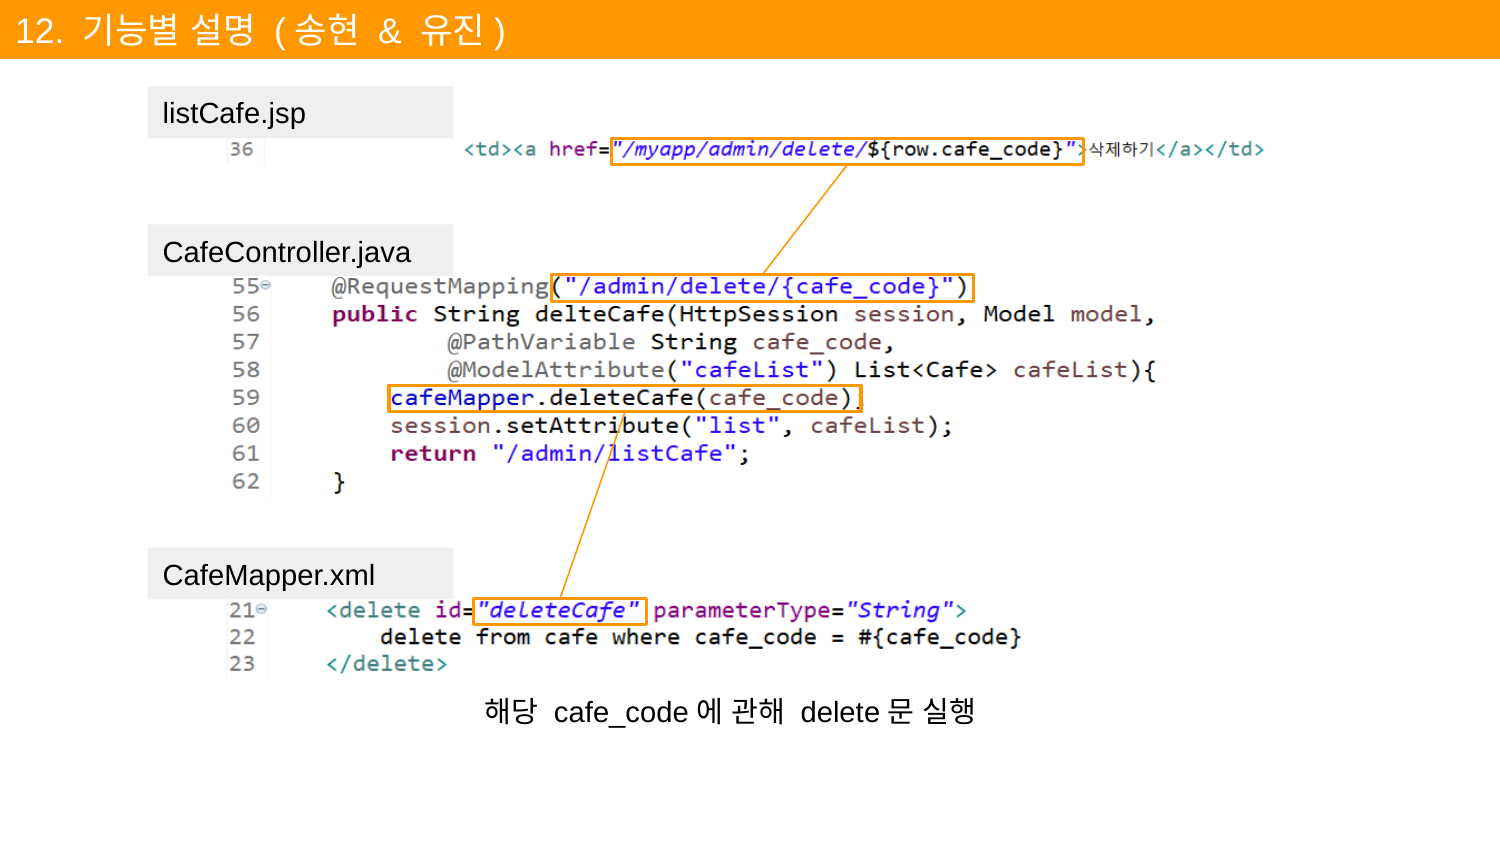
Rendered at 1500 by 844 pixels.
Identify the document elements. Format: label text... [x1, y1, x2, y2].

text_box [559, 411, 626, 599]
text_box CafeMapper.xml [147, 547, 454, 600]
picture [225, 599, 1052, 679]
text_box CafeController.java [147, 224, 454, 277]
picture [225, 137, 1274, 166]
picture [225, 275, 1191, 498]
text_box 해당 cafe_code에 관해 delete문 실행 [469, 687, 1031, 742]
text_box listCafe.jsp [147, 86, 454, 139]
text_box 12. 기능별 설명 (송현 & 유진) [0, 0, 1500, 59]
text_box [762, 164, 848, 275]
